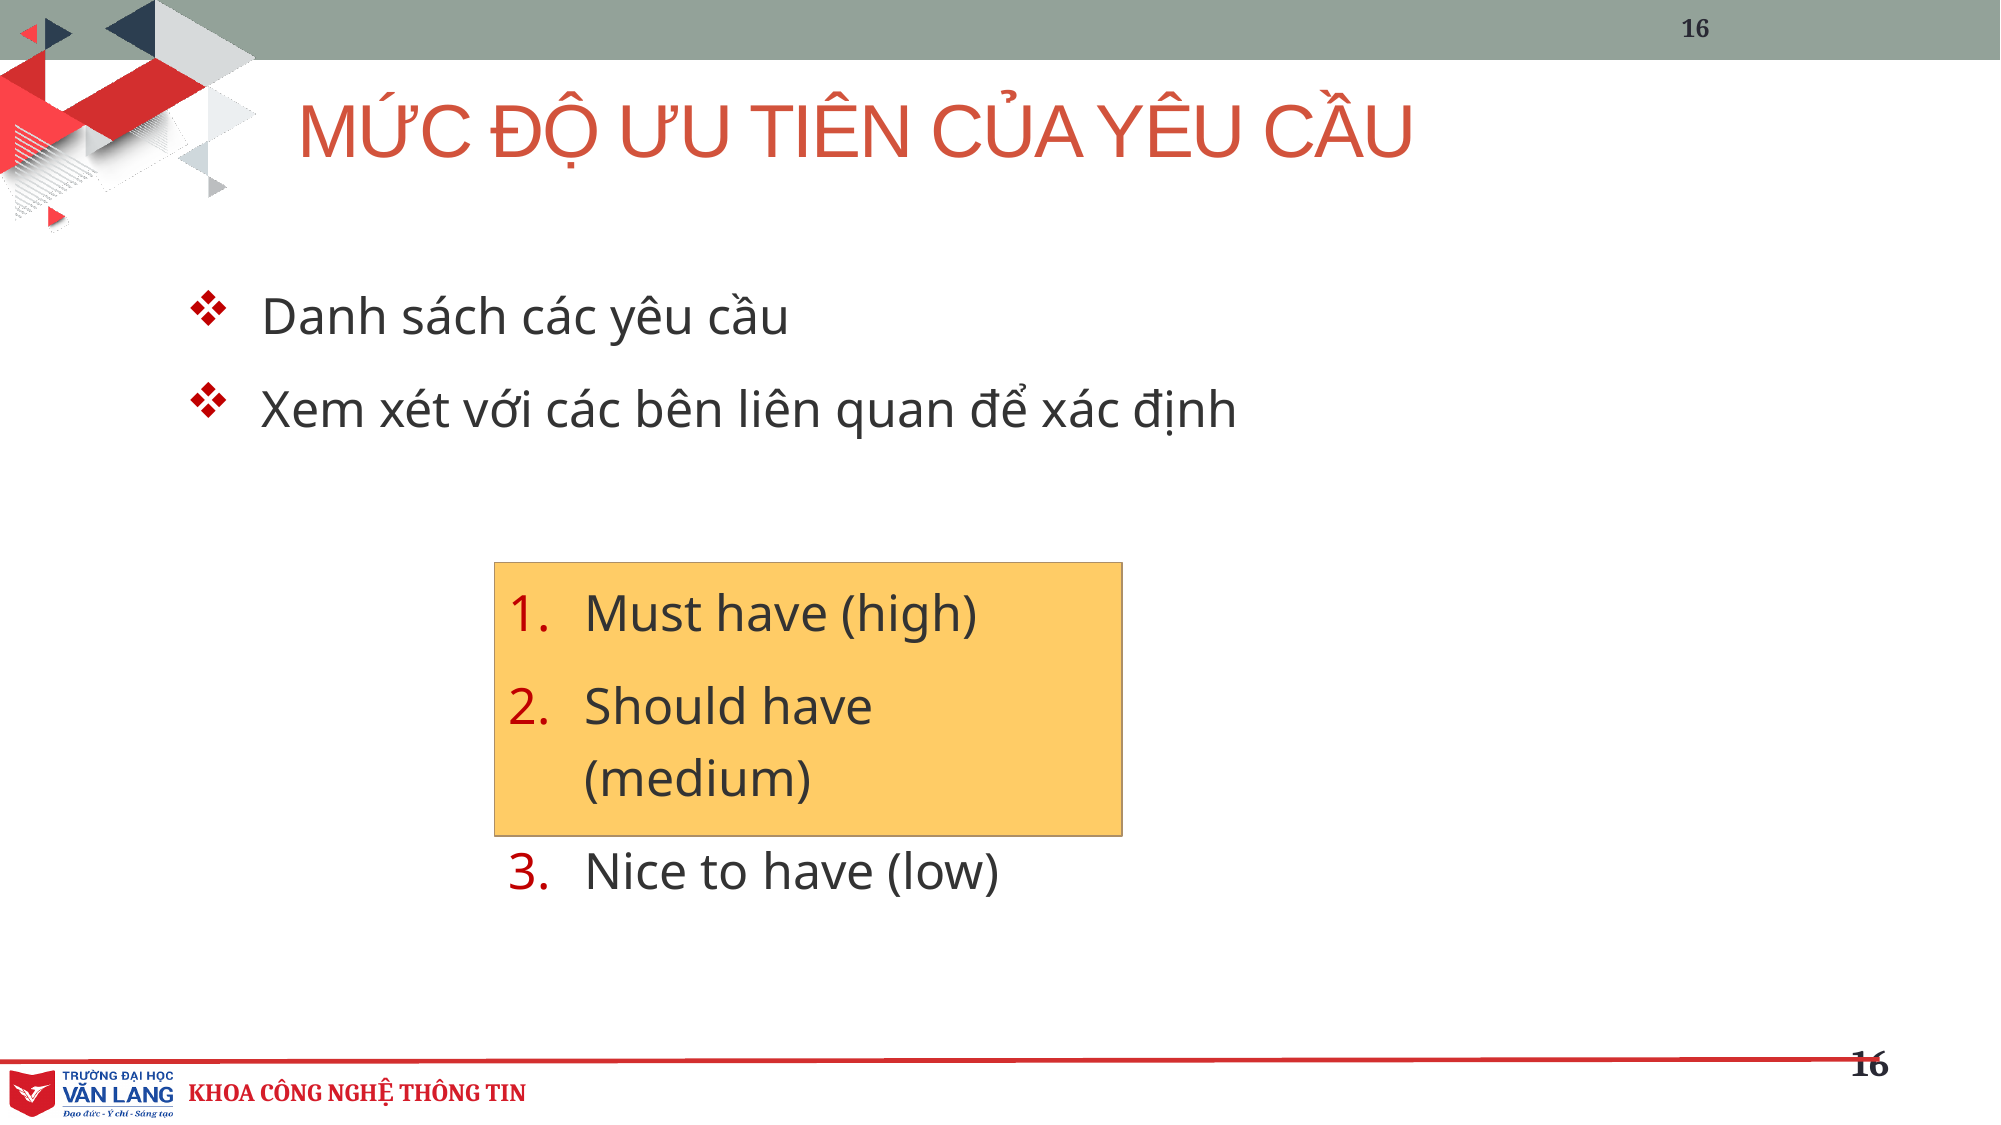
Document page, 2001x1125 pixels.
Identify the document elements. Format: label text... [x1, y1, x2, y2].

text_box Must have (high) Should have (medium) Nice to have (low) [494, 562, 1123, 837]
title MỨC ĐỘ ƯU TIÊN CỦA YÊU CẦU [282, 42, 1677, 213]
text_box Danh sách các yêu cầu Xem xét với các bên liên quan để xác định [171, 264, 1689, 473]
picture [8, 1069, 173, 1118]
slide_number 16 [1666, 3, 1900, 57]
picture [0, 0, 256, 233]
